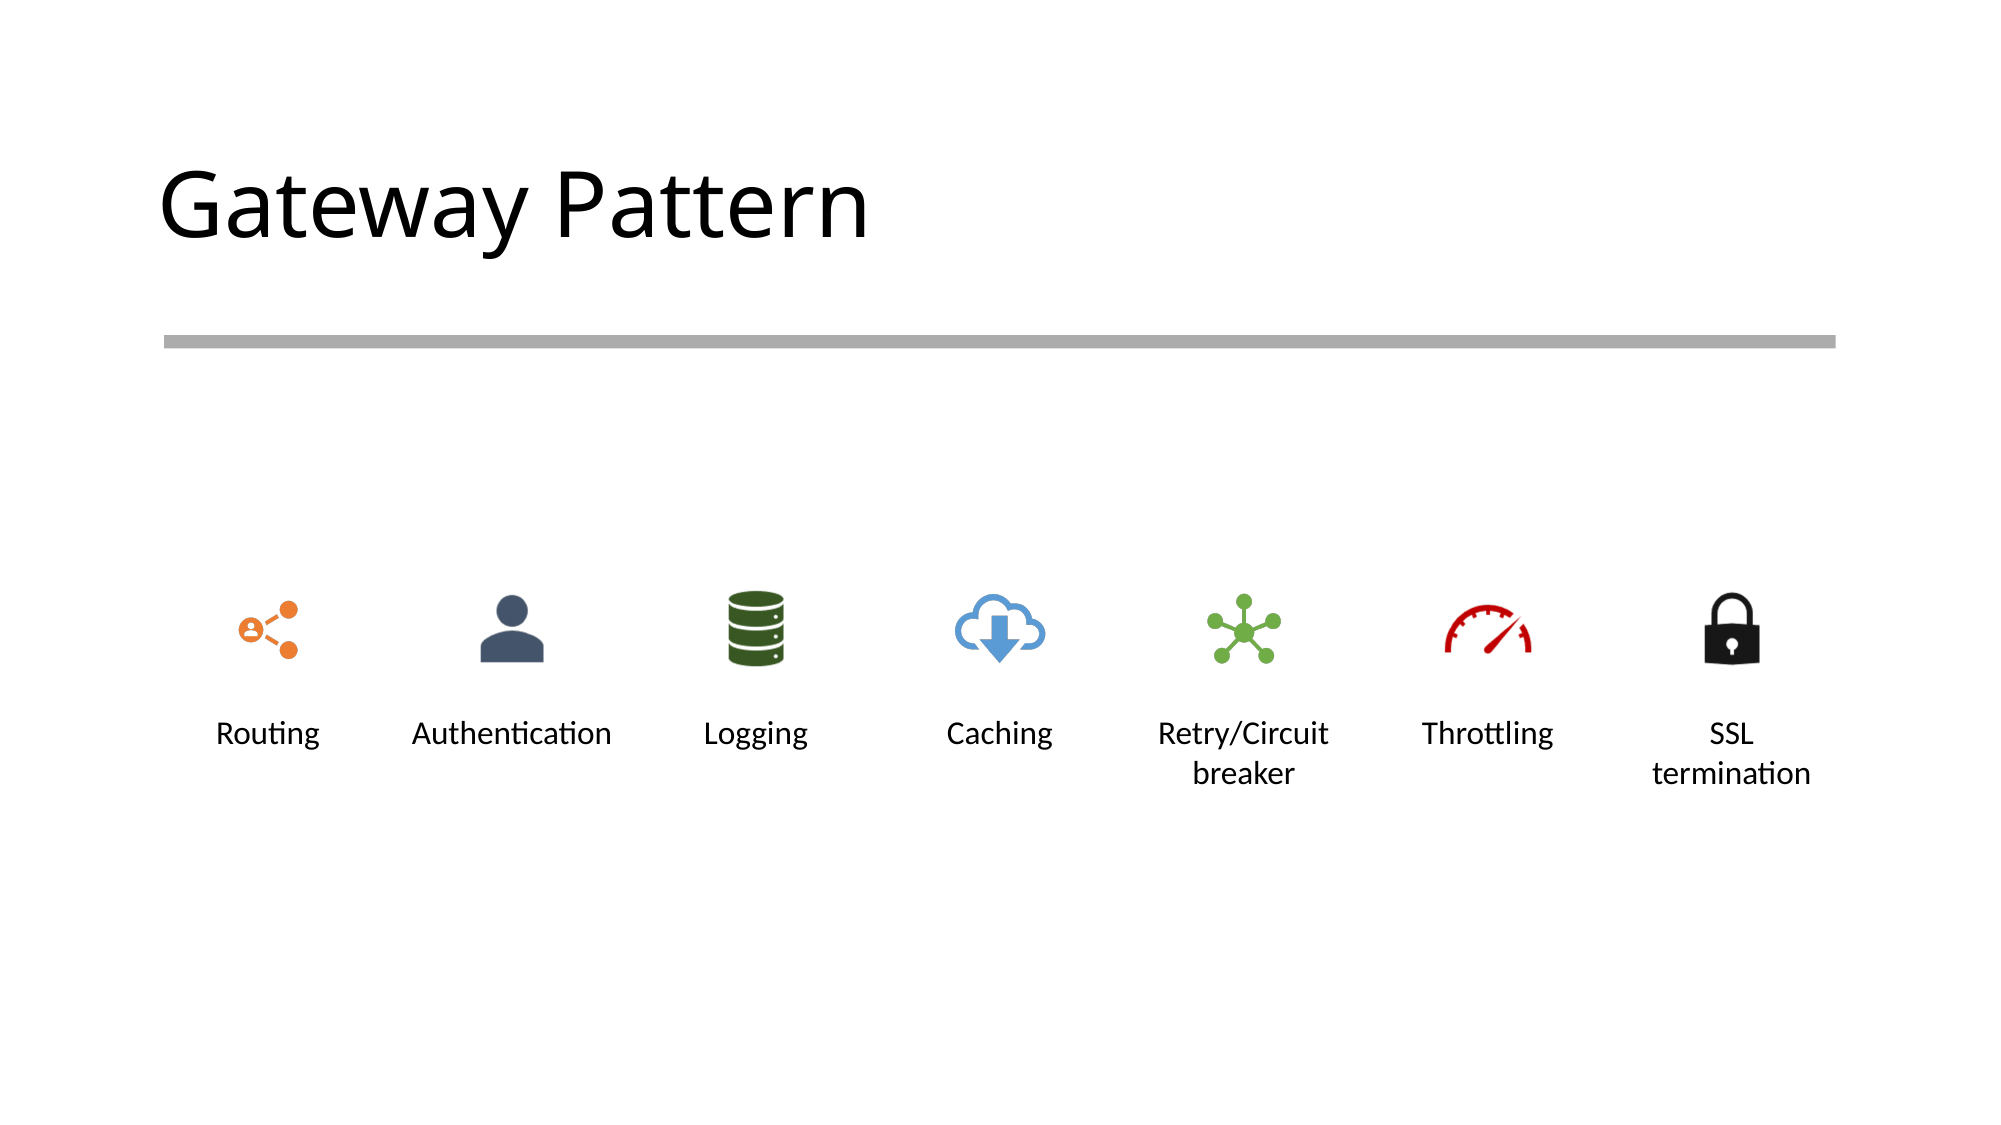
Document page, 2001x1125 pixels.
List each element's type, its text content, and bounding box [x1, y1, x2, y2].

text_box [163, 334, 1837, 349]
title Gateway Pattern [142, 99, 1858, 317]
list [164, 391, 1836, 985]
